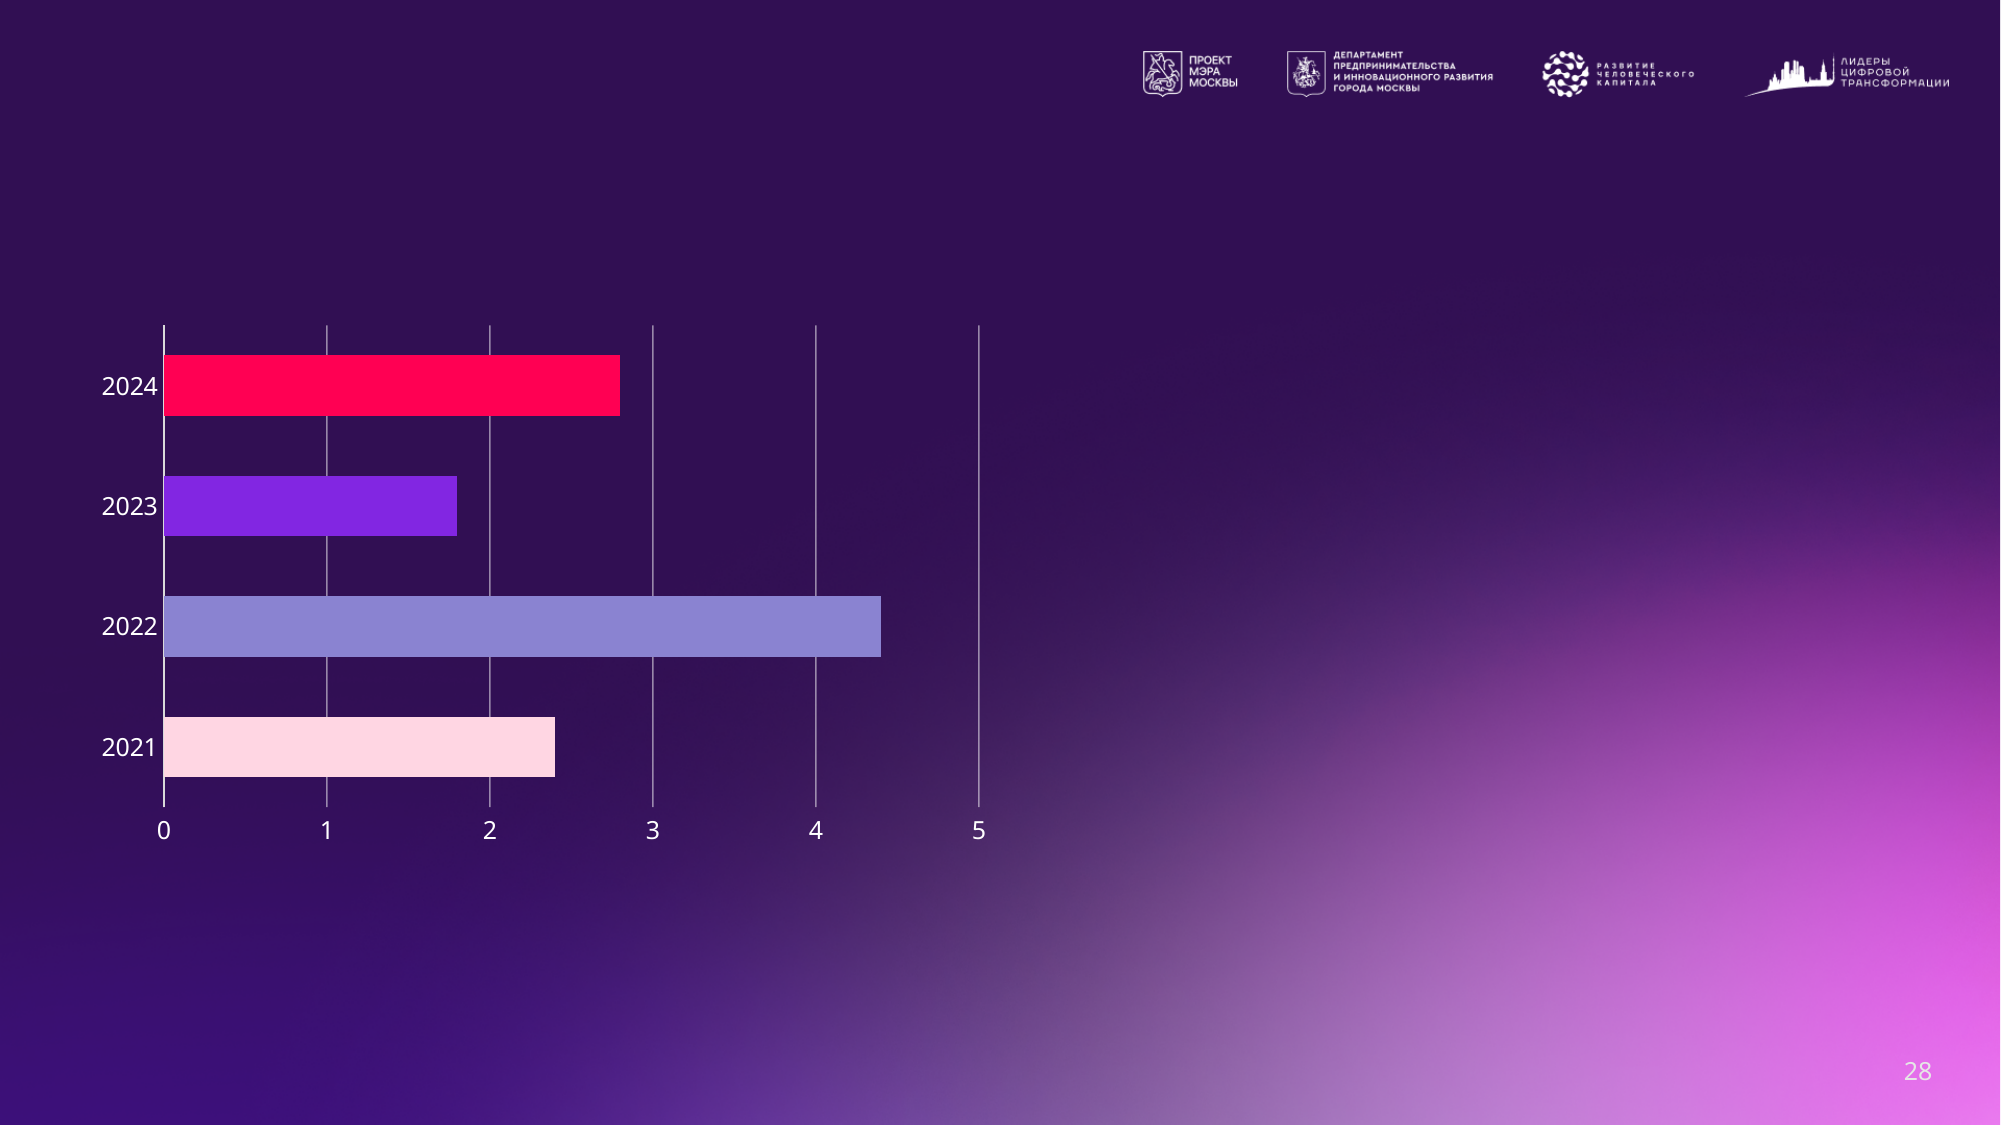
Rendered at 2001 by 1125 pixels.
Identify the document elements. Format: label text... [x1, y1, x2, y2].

chart [56, 233, 1000, 956]
slide_number 28 [1872, 1042, 1964, 1103]
picture [0, 0, 2001, 1125]
